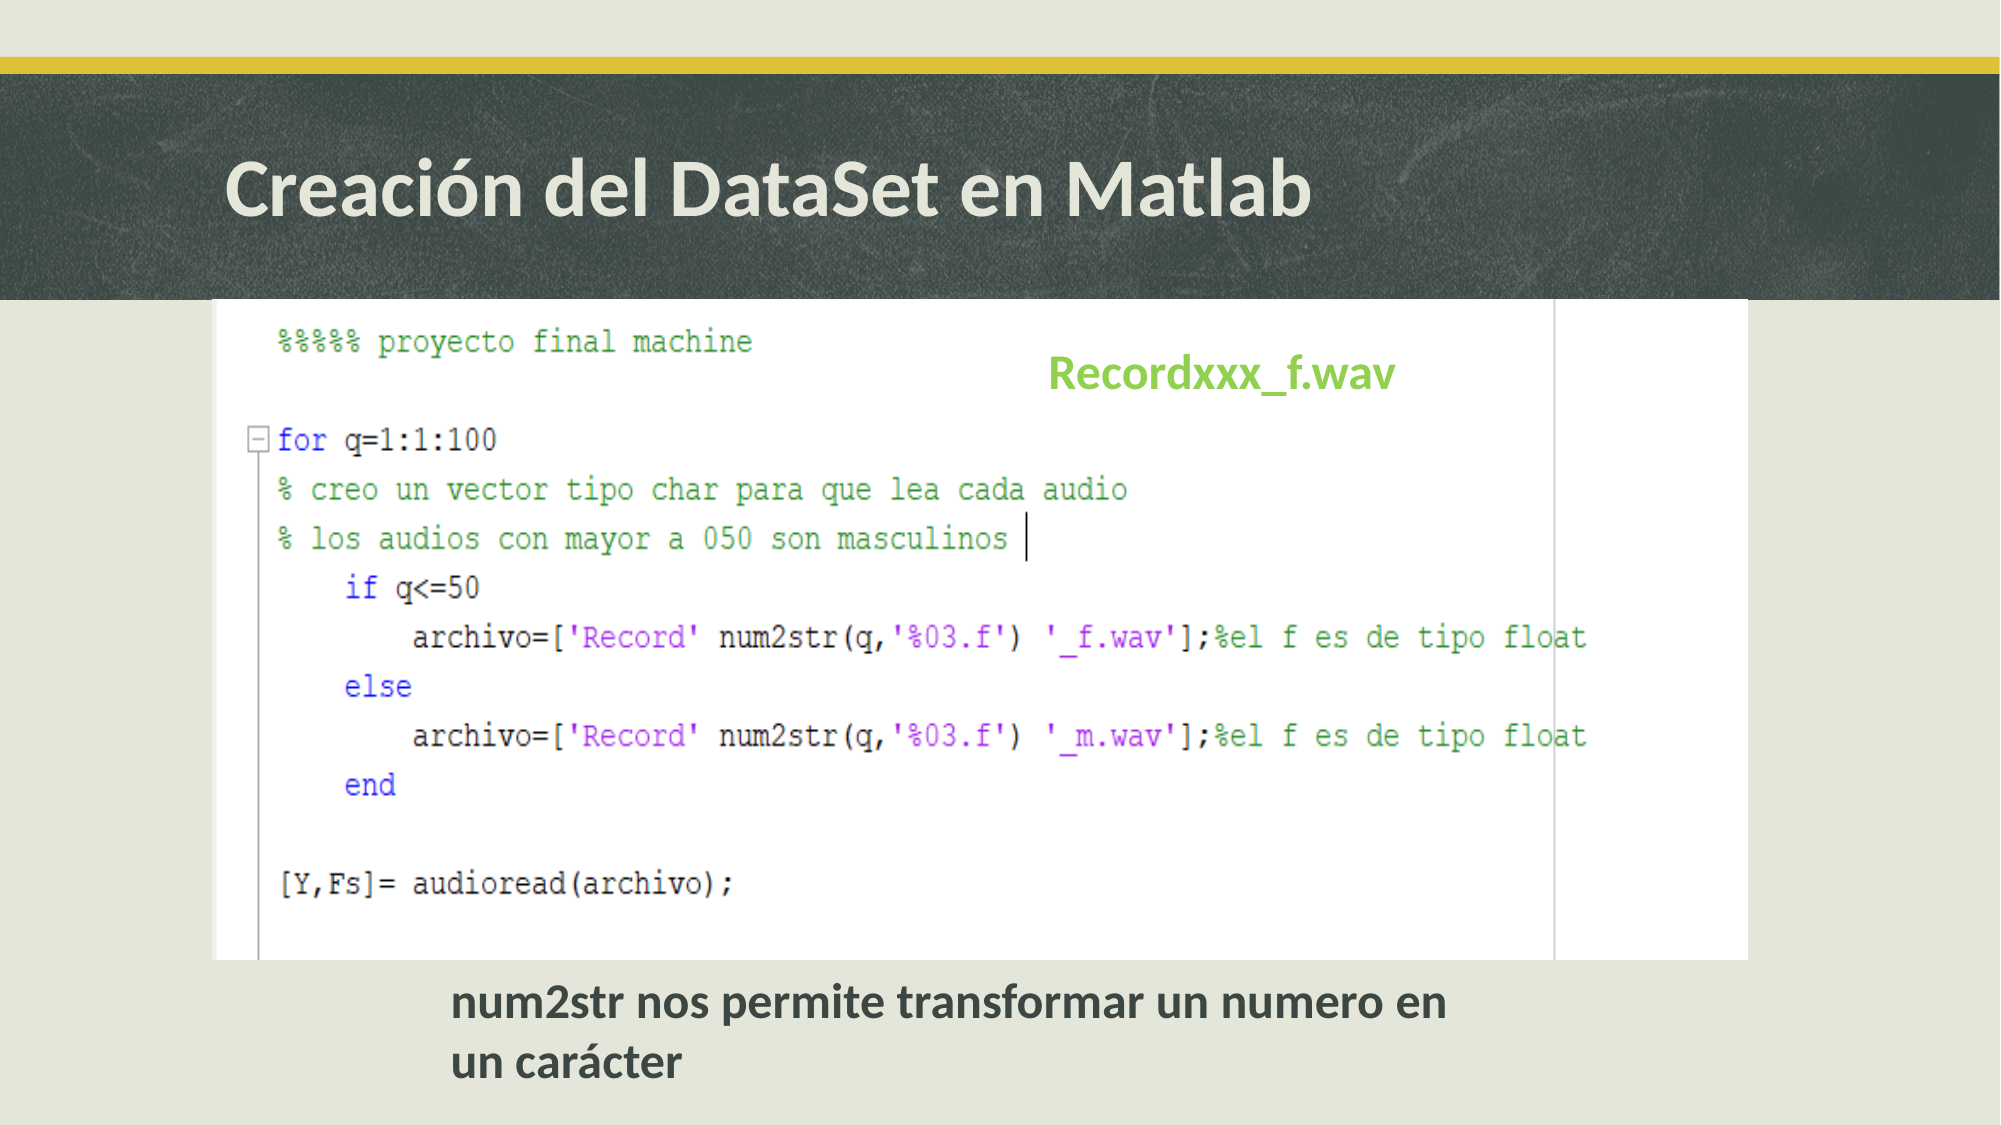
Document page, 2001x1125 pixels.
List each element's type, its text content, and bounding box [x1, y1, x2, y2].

picture [0, 74, 2000, 300]
picture [212, 299, 1748, 960]
text_box num2str nos permite transformar un numero en un carácter [435, 960, 1525, 1096]
title Creación del DataSet en Matlab [210, 76, 1790, 300]
